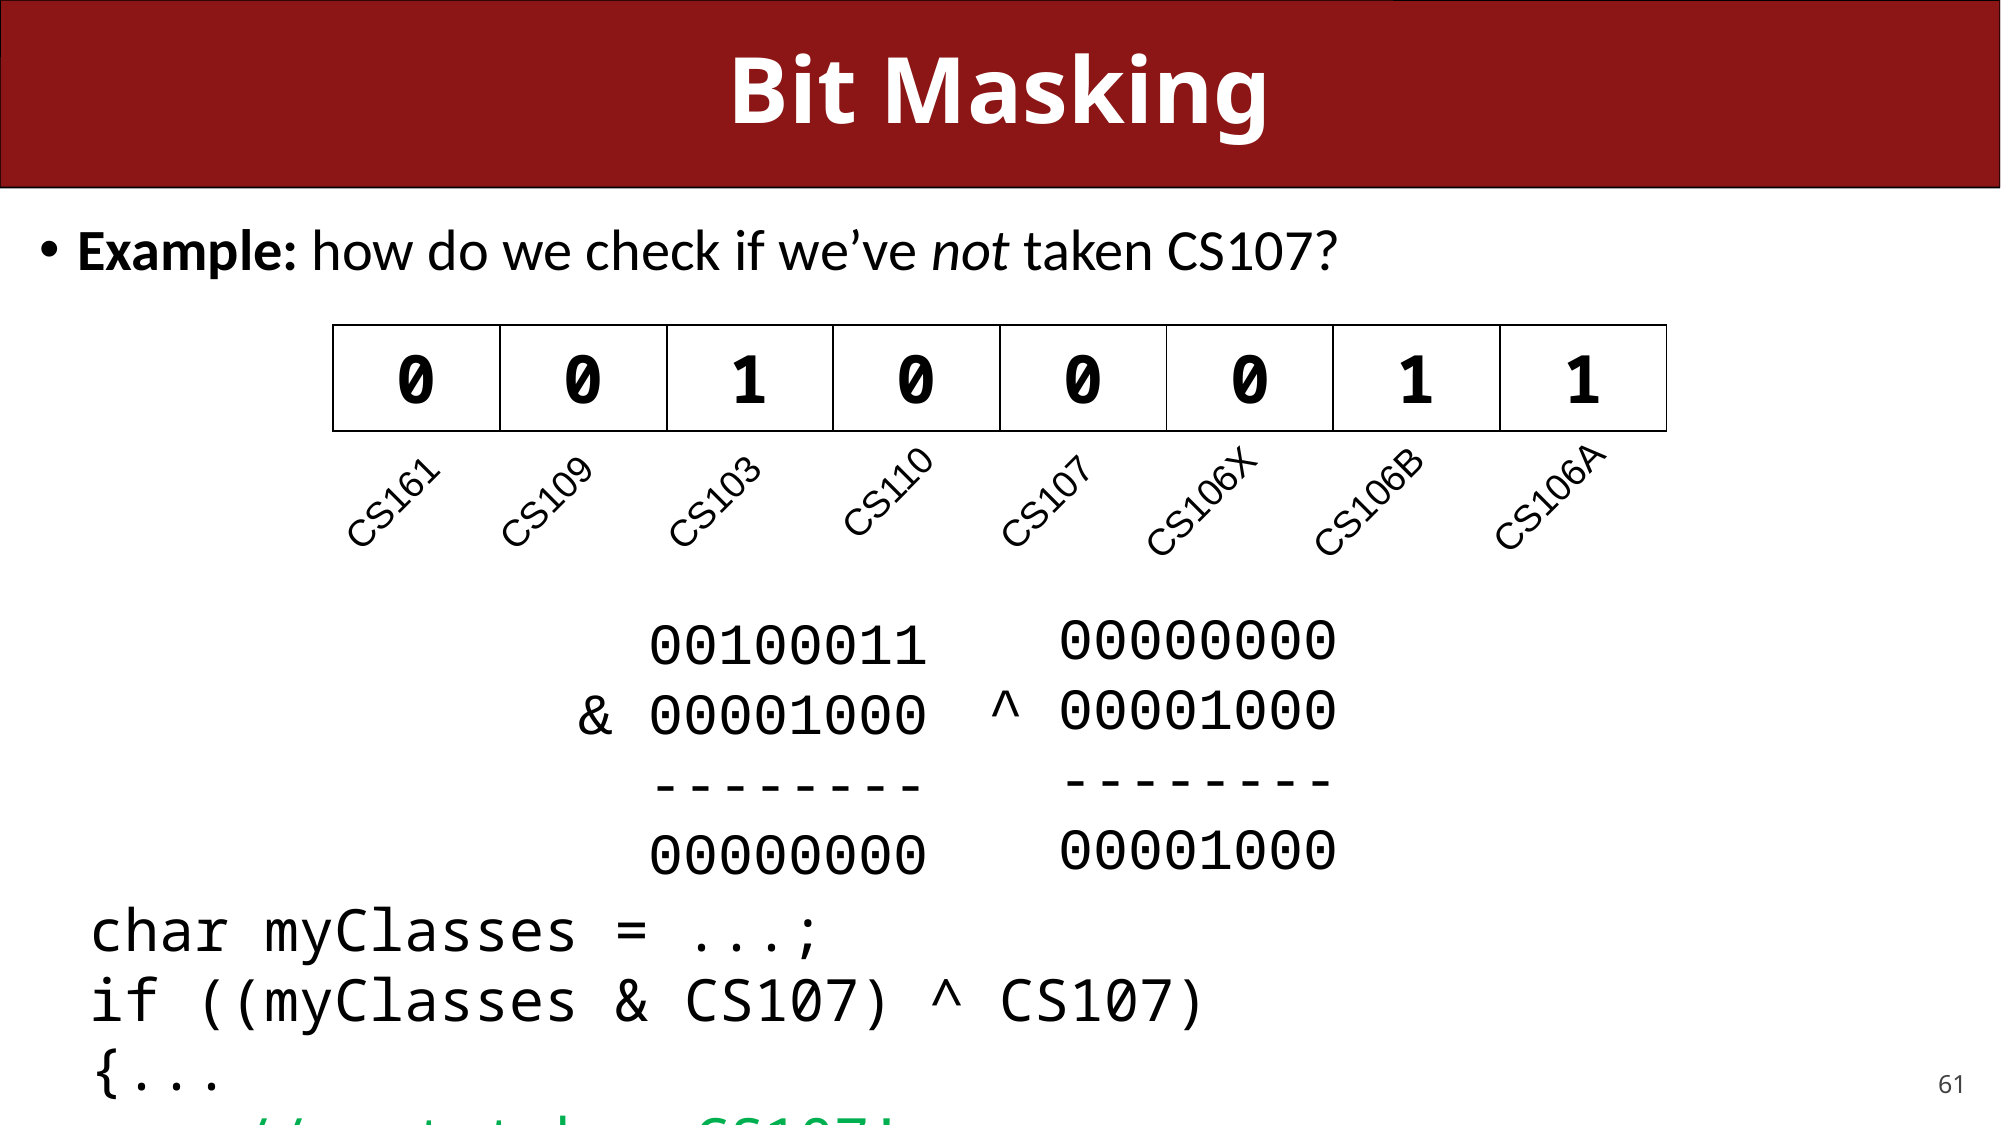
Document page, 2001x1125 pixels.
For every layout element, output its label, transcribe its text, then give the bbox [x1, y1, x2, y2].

text_box 00100011 & 00001000 -------- 00000000 [569, 597, 970, 895]
table_header 0 [1001, 326, 1166, 430]
text_box CS103 [640, 429, 785, 574]
text_box CS107 [973, 429, 1118, 574]
text_box CS110 [775, 421, 958, 597]
text_box CS109 [472, 429, 617, 574]
table_header 0 [834, 326, 999, 430]
text_box CS161 [318, 429, 463, 574]
title Bit Masking [75, 0, 1925, 188]
table_header 0 [1167, 326, 1332, 430]
list Example: how do we check if we’ve not taken CS107? [24, 212, 1963, 1063]
table_header 1 [1334, 326, 1499, 430]
table_header 0 [501, 326, 666, 430]
table_header 1 [1501, 326, 1666, 430]
text_box 00000000 ^ 00001000 -------- 00001000 [980, 592, 1380, 890]
text_box CS106A [1446, 414, 1629, 598]
table_header 1 [668, 326, 832, 430]
table_header 0 [334, 326, 499, 430]
text_box CS106X [1118, 420, 1281, 583]
text_box char myClasses = ...; if ((myClasses & CS107) ^ CS107) {... // not taken CS107! [74, 885, 1338, 1125]
text_box CS106B [1286, 420, 1448, 583]
